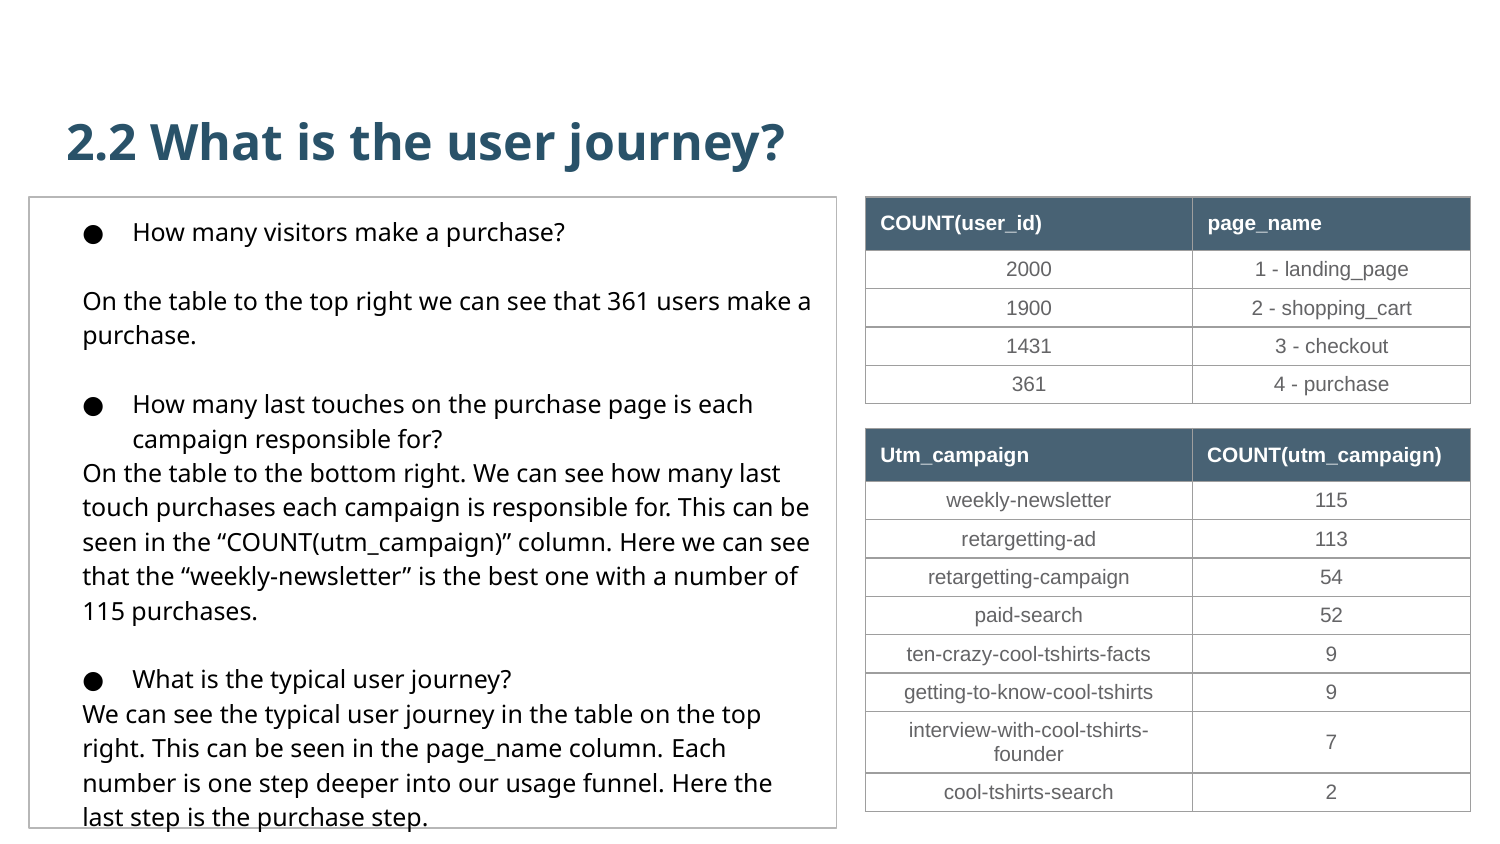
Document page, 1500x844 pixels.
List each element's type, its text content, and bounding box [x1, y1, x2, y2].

table_cell 361 [866, 366, 1192, 403]
table_cell interview-with-cool-tshirts-founder [866, 712, 1192, 772]
table_cell getting-to-know-cool-tshirts [866, 674, 1192, 711]
table_cell 113 [1193, 520, 1470, 557]
table_cell 4 - purchase [1193, 366, 1470, 403]
table_cell 1431 [866, 328, 1192, 365]
table_header COUNT(utm_campaign) [1193, 429, 1470, 481]
table_cell retargetting-ad [866, 520, 1192, 557]
table_cell paid-search [866, 597, 1192, 634]
table_cell 9 [1193, 674, 1470, 711]
table_cell 2 - shopping_cart [1193, 289, 1470, 326]
table_header Utm_campaign [866, 429, 1192, 481]
table_cell 2 [1193, 774, 1470, 811]
table_cell weekly-newsletter [866, 482, 1192, 519]
table_cell 3 - checkout [1193, 328, 1470, 365]
table_cell 52 [1193, 597, 1470, 634]
table_cell 2000 [866, 251, 1192, 288]
text_box How many visitors make a purchase? On the table to the top right we can see that 361 users make a purchase. How many last touches on the purchase page is each campaign responsible for? On the table to the bottom right. We can see how many last touch purchases each campaign is responsible for. This can be seen in the “COUNT(utm_campaign)” column. Here we can see that the “weekly-newsletter” is the best one with a number of 115 purchases. What is the typical user journey? We can see the typical user journey in the table on the top right. This can be seen in the page_name column. Each number is one step deeper into our usage funnel. Here the last step is the purchase step. [29, 197, 837, 829]
table_cell ten-crazy-cool-tshirts-facts [866, 635, 1192, 672]
table_cell 7 [1193, 712, 1470, 772]
table_cell retargetting-campaign [866, 559, 1192, 596]
table_cell 54 [1193, 559, 1470, 596]
table_cell 9 [1193, 635, 1470, 672]
table_cell cool-tshirts-search [866, 774, 1192, 811]
table_cell 1900 [866, 289, 1192, 326]
table_cell 115 [1193, 482, 1470, 519]
table_cell 1 - landing_page [1193, 251, 1470, 288]
table_header page_name [1193, 198, 1470, 250]
table_header COUNT(user_id) [866, 198, 1192, 250]
text_box 2.2 What is the user journey? [51, 48, 1449, 186]
